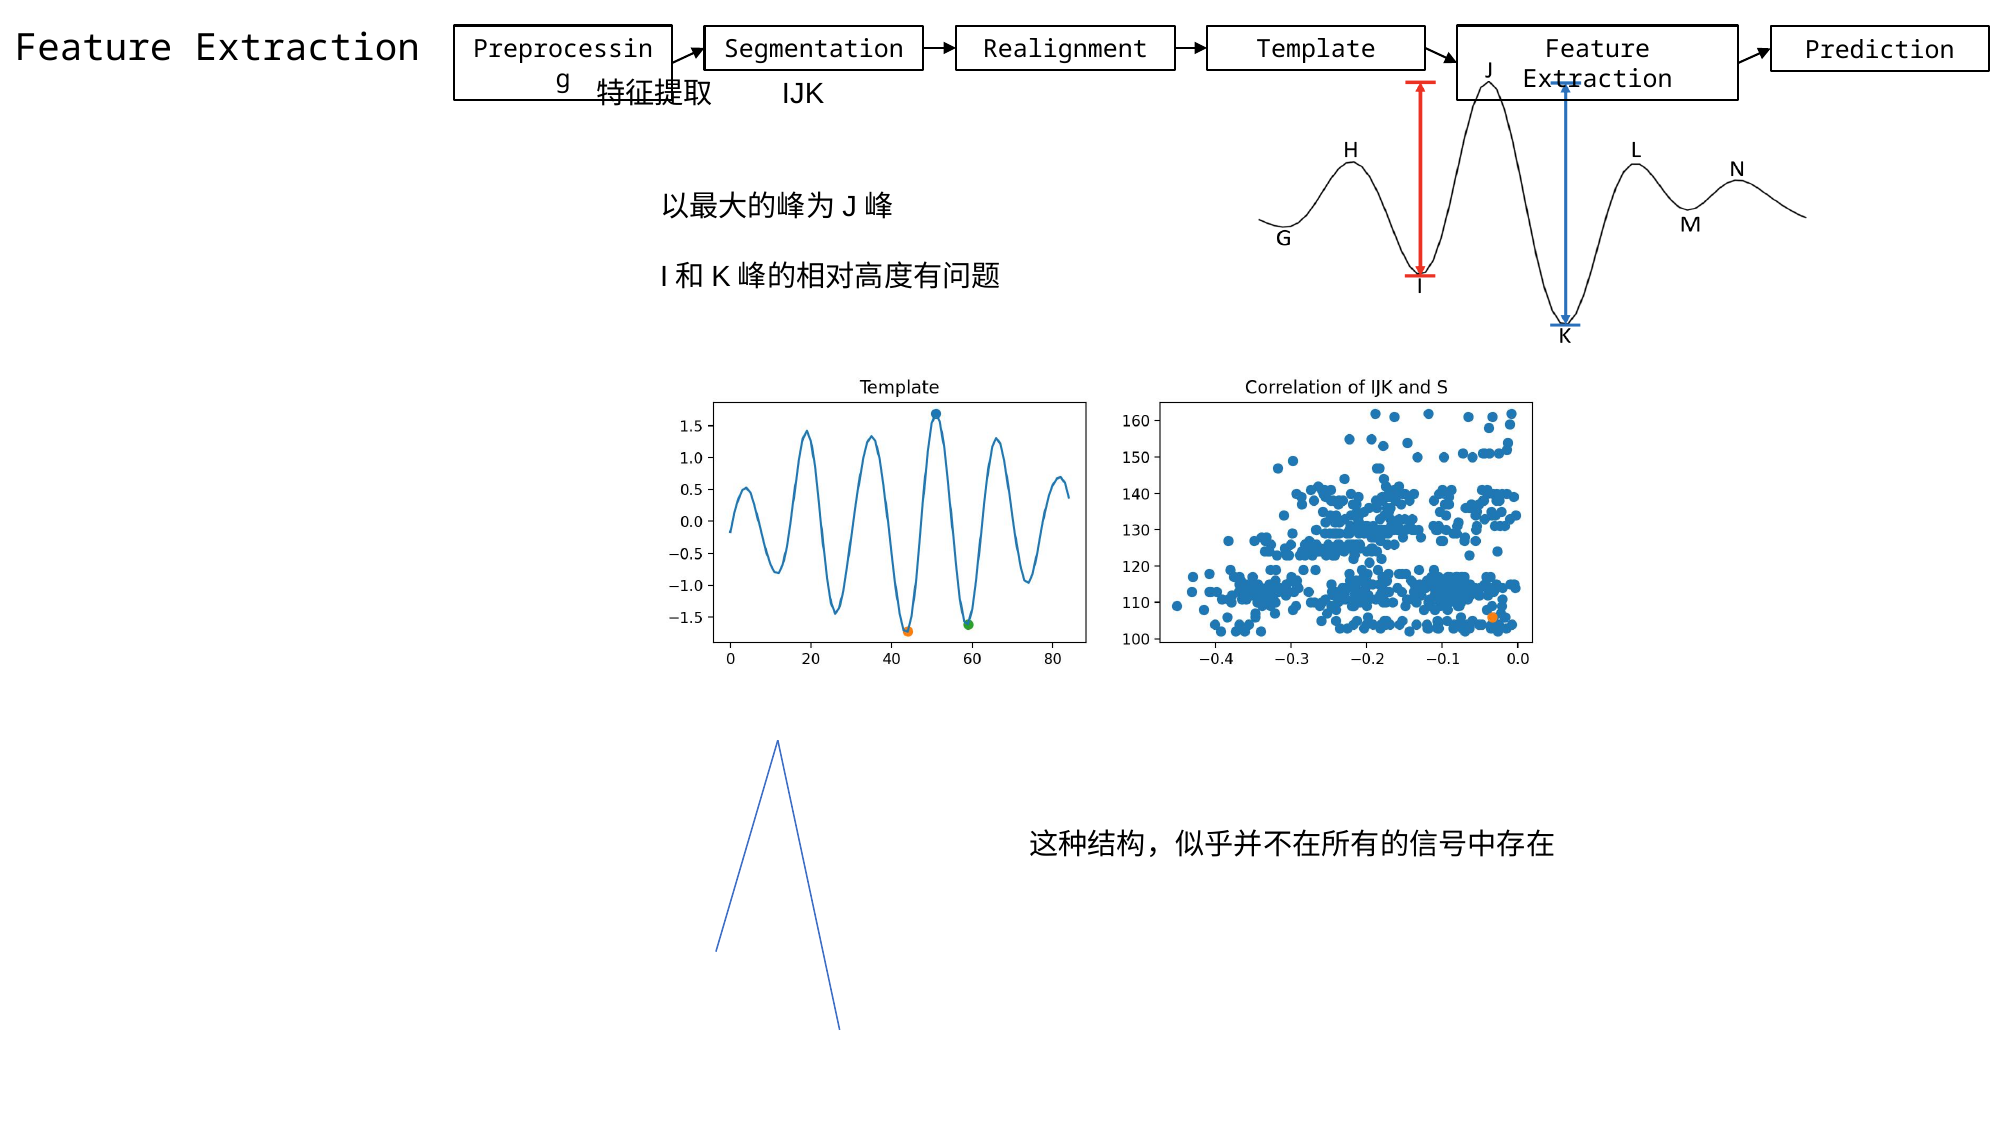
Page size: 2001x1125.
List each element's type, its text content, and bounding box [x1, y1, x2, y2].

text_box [777, 739, 840, 1031]
text_box Segmentation [704, 25, 924, 71]
text_box Preprocessing [453, 25, 673, 101]
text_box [715, 739, 776, 952]
text_box 以最大的峰为J峰 I和K峰的相对高度有问题 [645, 179, 1247, 300]
text_box 这种结构，似乎并不在所有的信号中存在 [1014, 818, 1828, 868]
text_box Realignment [955, 25, 1175, 71]
text_box IJK [767, 71, 891, 117]
text_box 特征提取 [581, 67, 747, 117]
text_box Template [1206, 25, 1426, 71]
text_box Feature Extraction [1457, 25, 1739, 50]
picture [1252, 52, 1810, 350]
text_box Prediction [1770, 26, 1989, 71]
picture [581, 364, 1638, 682]
text_box Feature Extraction [0, 15, 442, 76]
